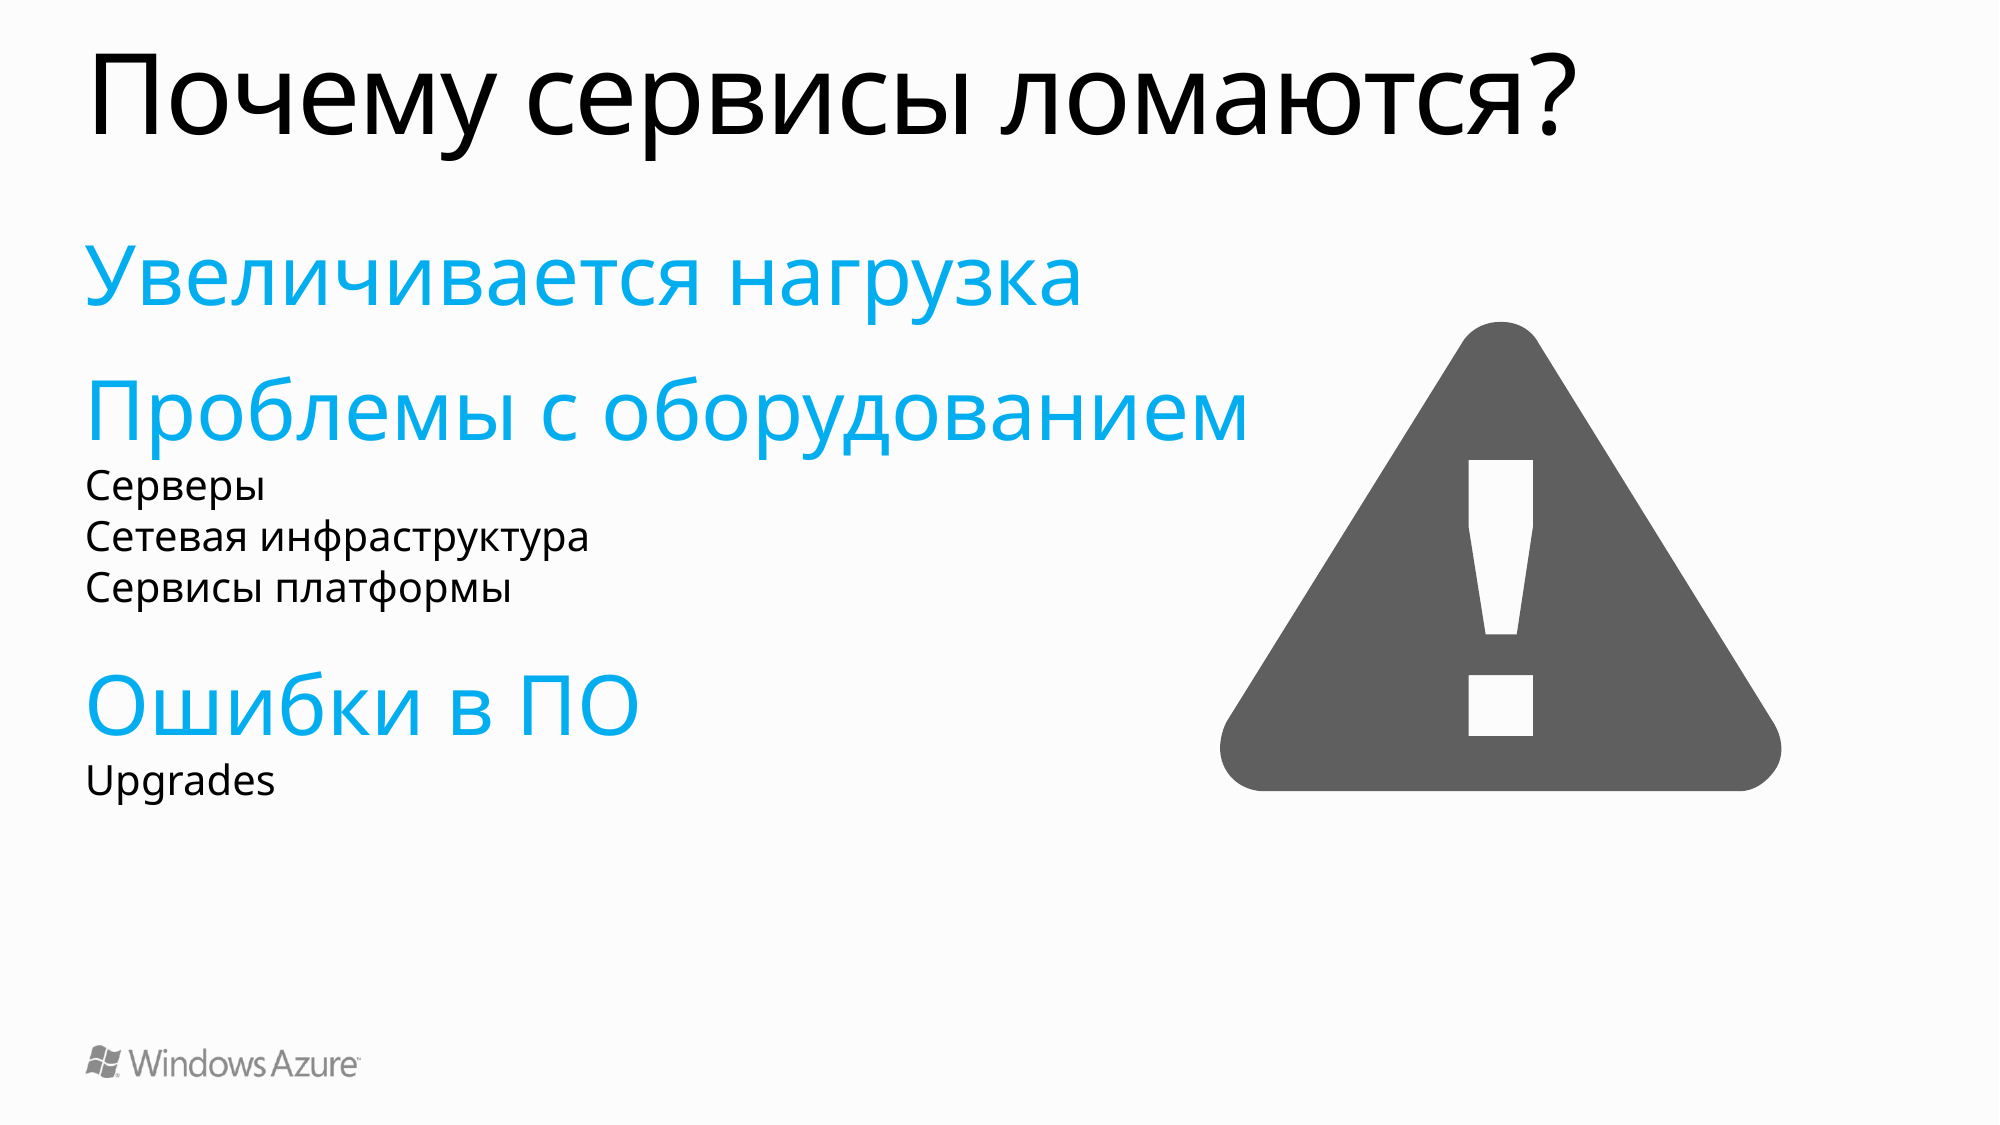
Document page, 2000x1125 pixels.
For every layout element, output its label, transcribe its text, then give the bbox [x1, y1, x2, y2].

text_box [1220, 321, 1782, 792]
title Почему сервисы ломаются? [85, 37, 1914, 161]
list Увеличивается нагрузка Проблемы с оборудованием Серверы Сетевая инфраструктура Сервисы платформы Ошибки в ПО Upgrades [84, 233, 1915, 810]
